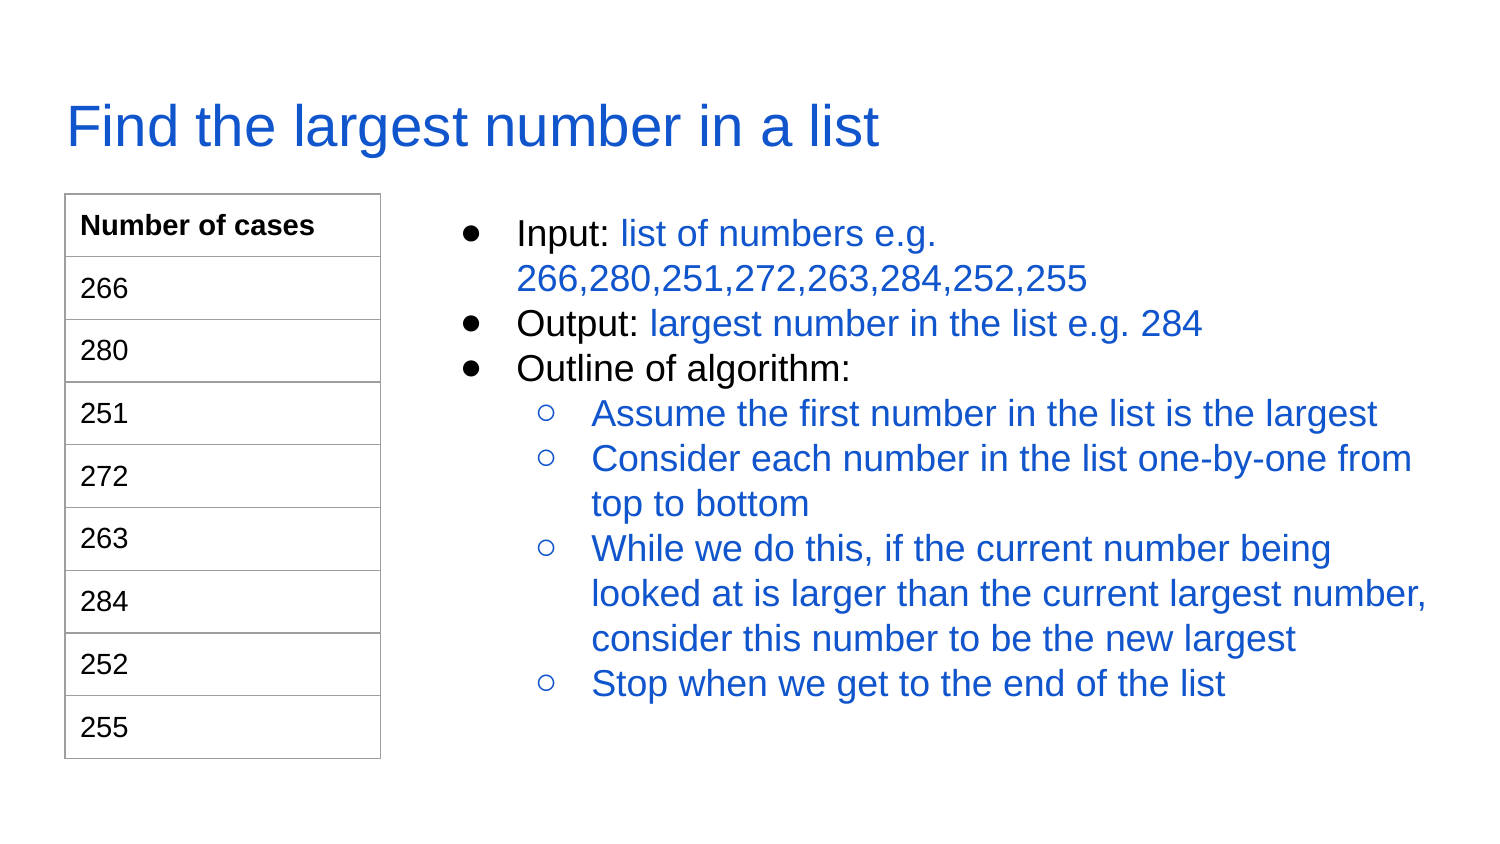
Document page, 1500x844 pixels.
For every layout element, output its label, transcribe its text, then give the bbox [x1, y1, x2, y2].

title Find the largest number in a list [51, 72, 1449, 167]
table_cell 284 [66, 571, 380, 632]
table_cell 266 [66, 257, 380, 319]
table_cell 272 [66, 445, 380, 507]
table_cell 255 [66, 696, 380, 758]
table_cell 263 [66, 508, 380, 570]
table_header Number of cases [66, 195, 380, 256]
table_cell 252 [66, 634, 380, 695]
table_cell 251 [66, 383, 380, 444]
table_cell 280 [66, 320, 380, 381]
text_box Input: list of numbers e.g. 266,280,251,272,263,284,252,255 Output: largest number in the list e.g. 284 Outline of algorithm: Assume the first number in the list is the largest Consider each number in the list one-by-one from top to bottom While we do this, if the current number being looked at is larger than the current largest number, consider this number to be the new largest Stop when we get to the end of the list [426, 193, 1449, 827]
